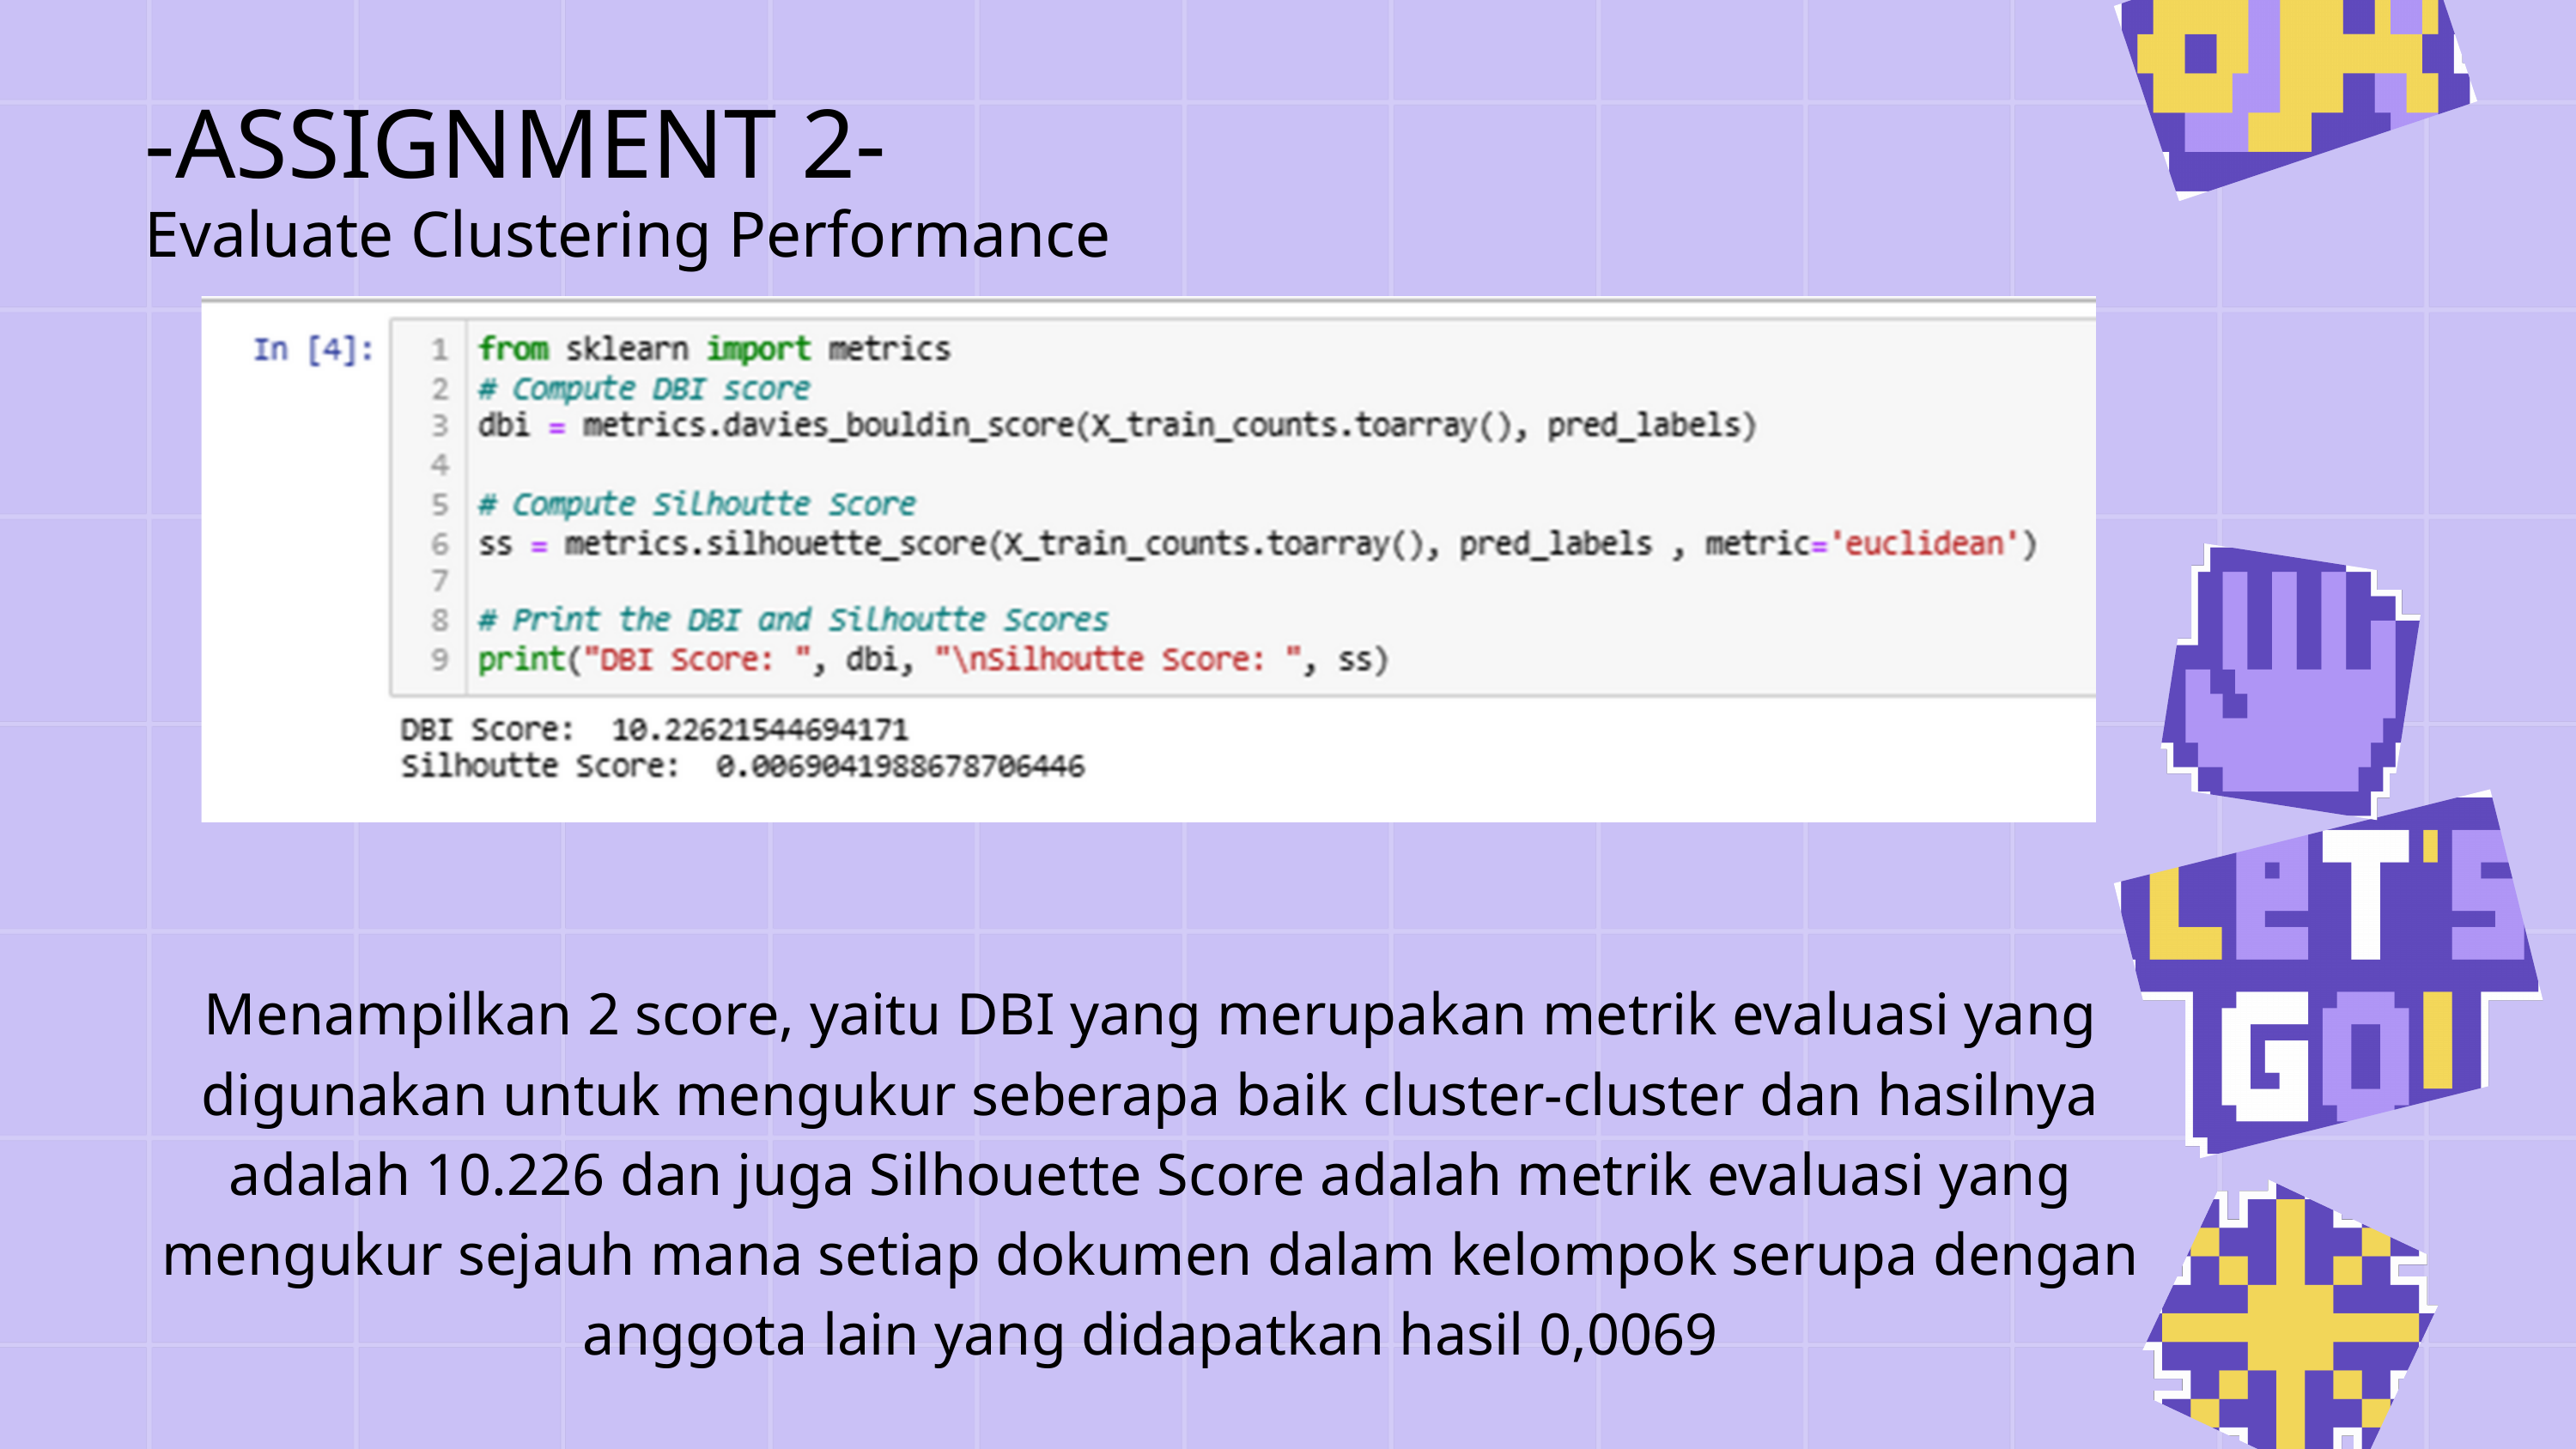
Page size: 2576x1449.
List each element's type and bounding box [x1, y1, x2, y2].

text_box [0, 0, 2576, 1449]
